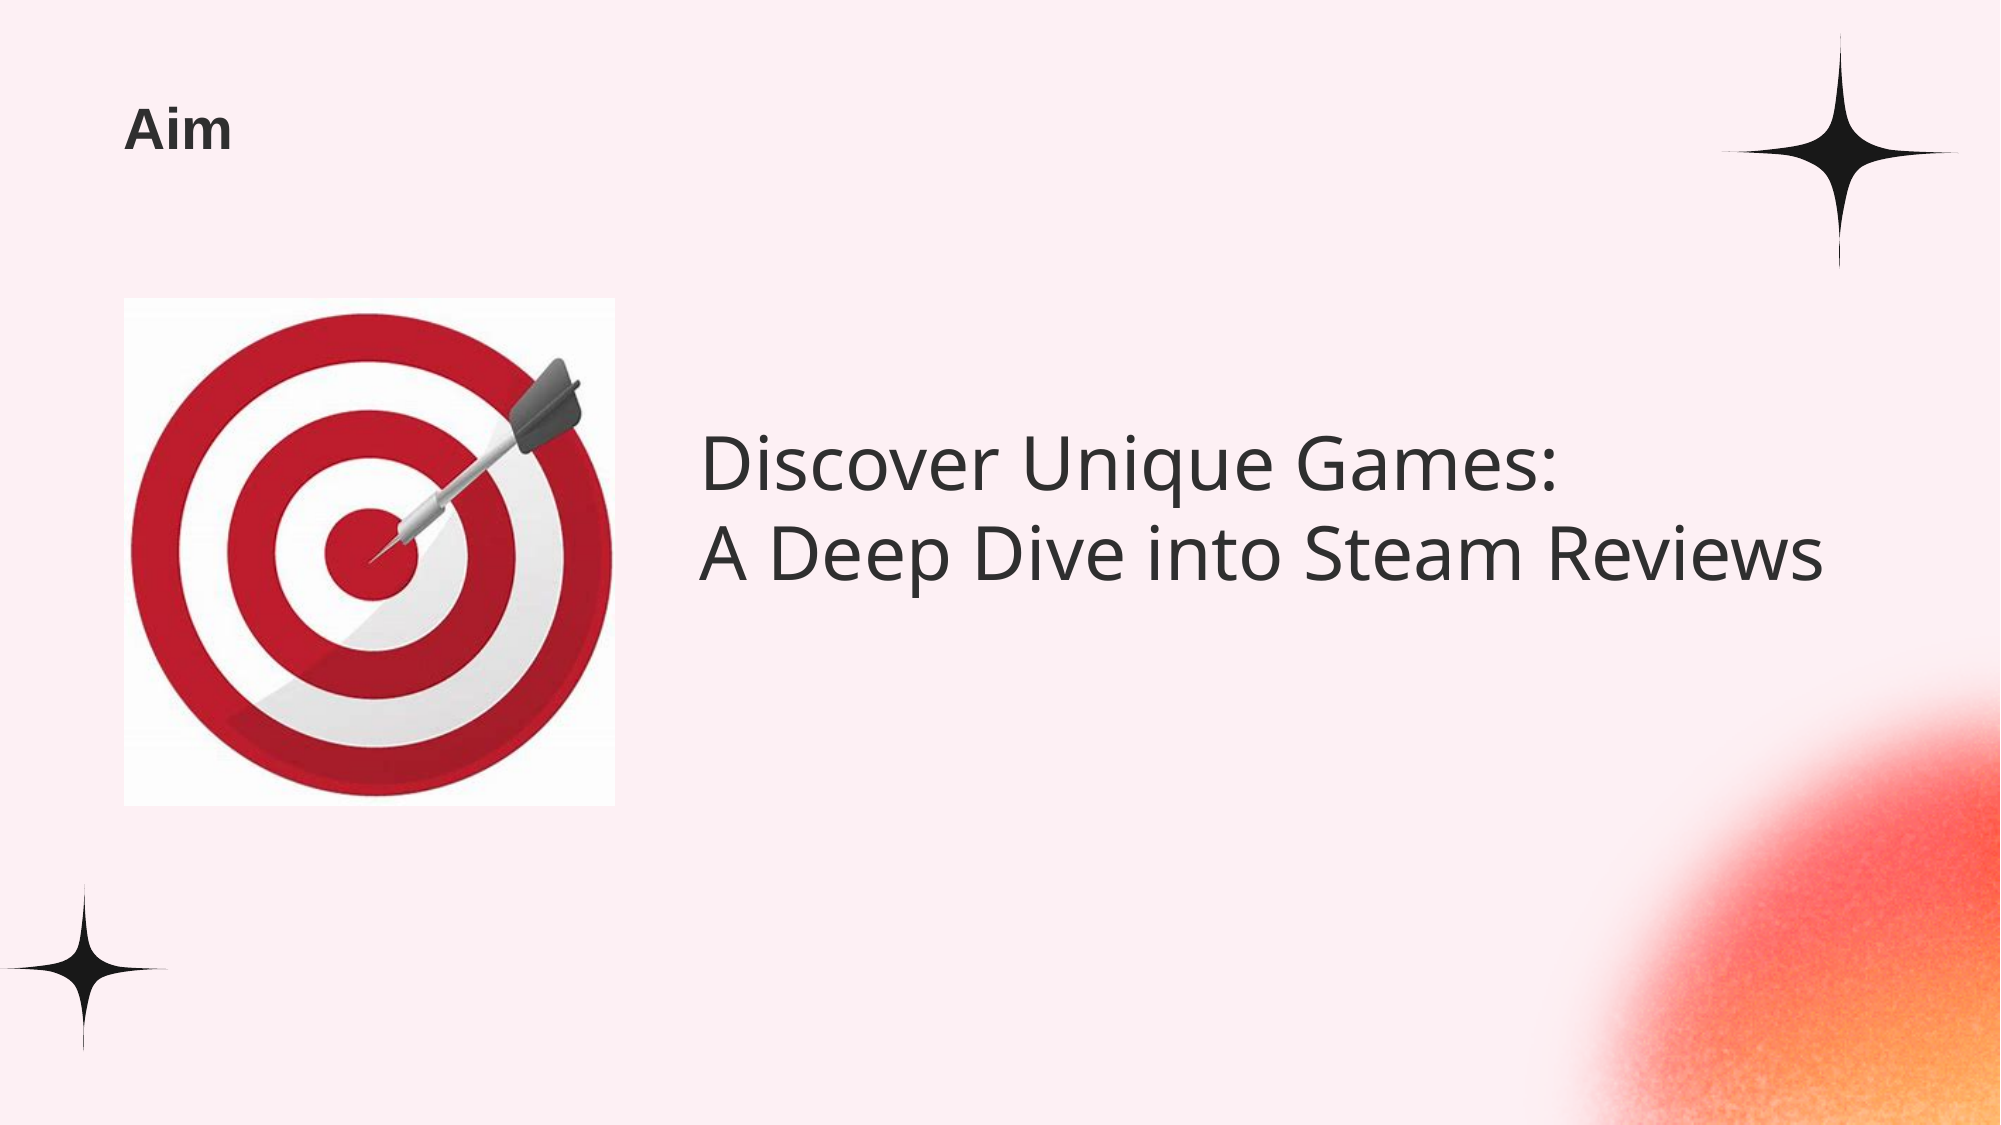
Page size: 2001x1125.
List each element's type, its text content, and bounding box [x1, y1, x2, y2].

picture [124, 298, 615, 806]
title Aim [108, 21, 1890, 169]
text_box Discover Unique Games: A Deep Dive into Steam Reviews [685, 407, 1876, 693]
picture [1443, 566, 2000, 1125]
